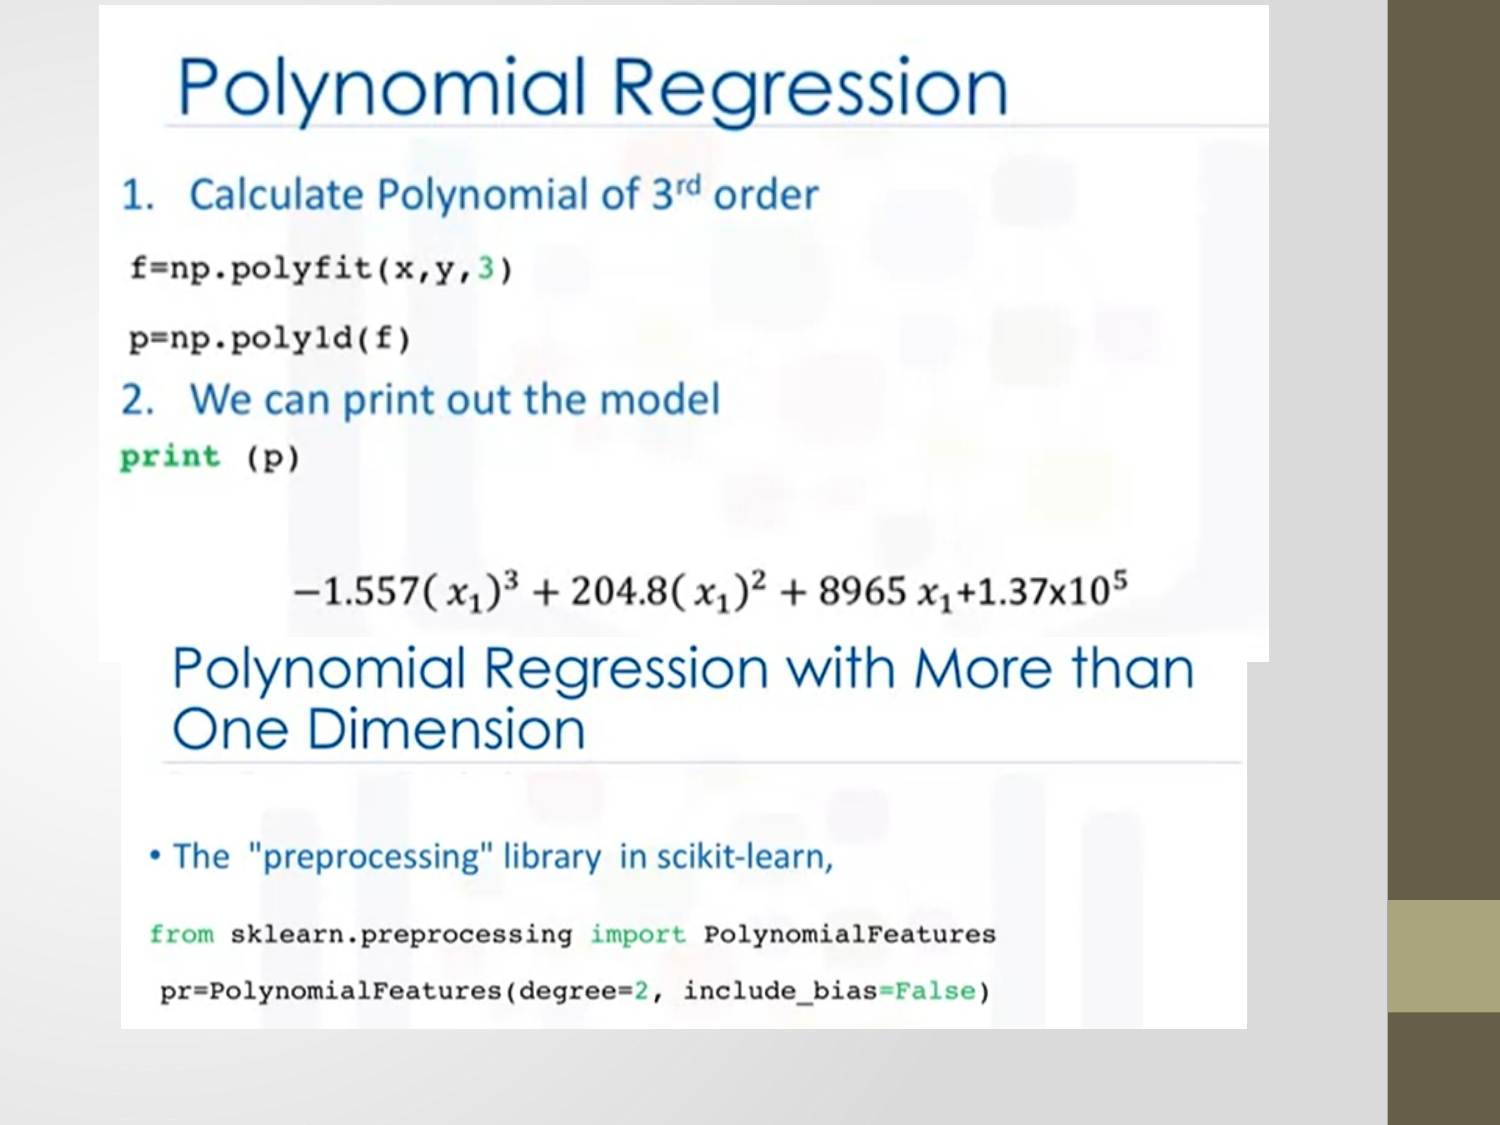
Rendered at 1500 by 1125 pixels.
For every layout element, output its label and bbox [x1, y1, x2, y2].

picture [99, 4, 1270, 663]
list [121, 636, 1248, 1030]
